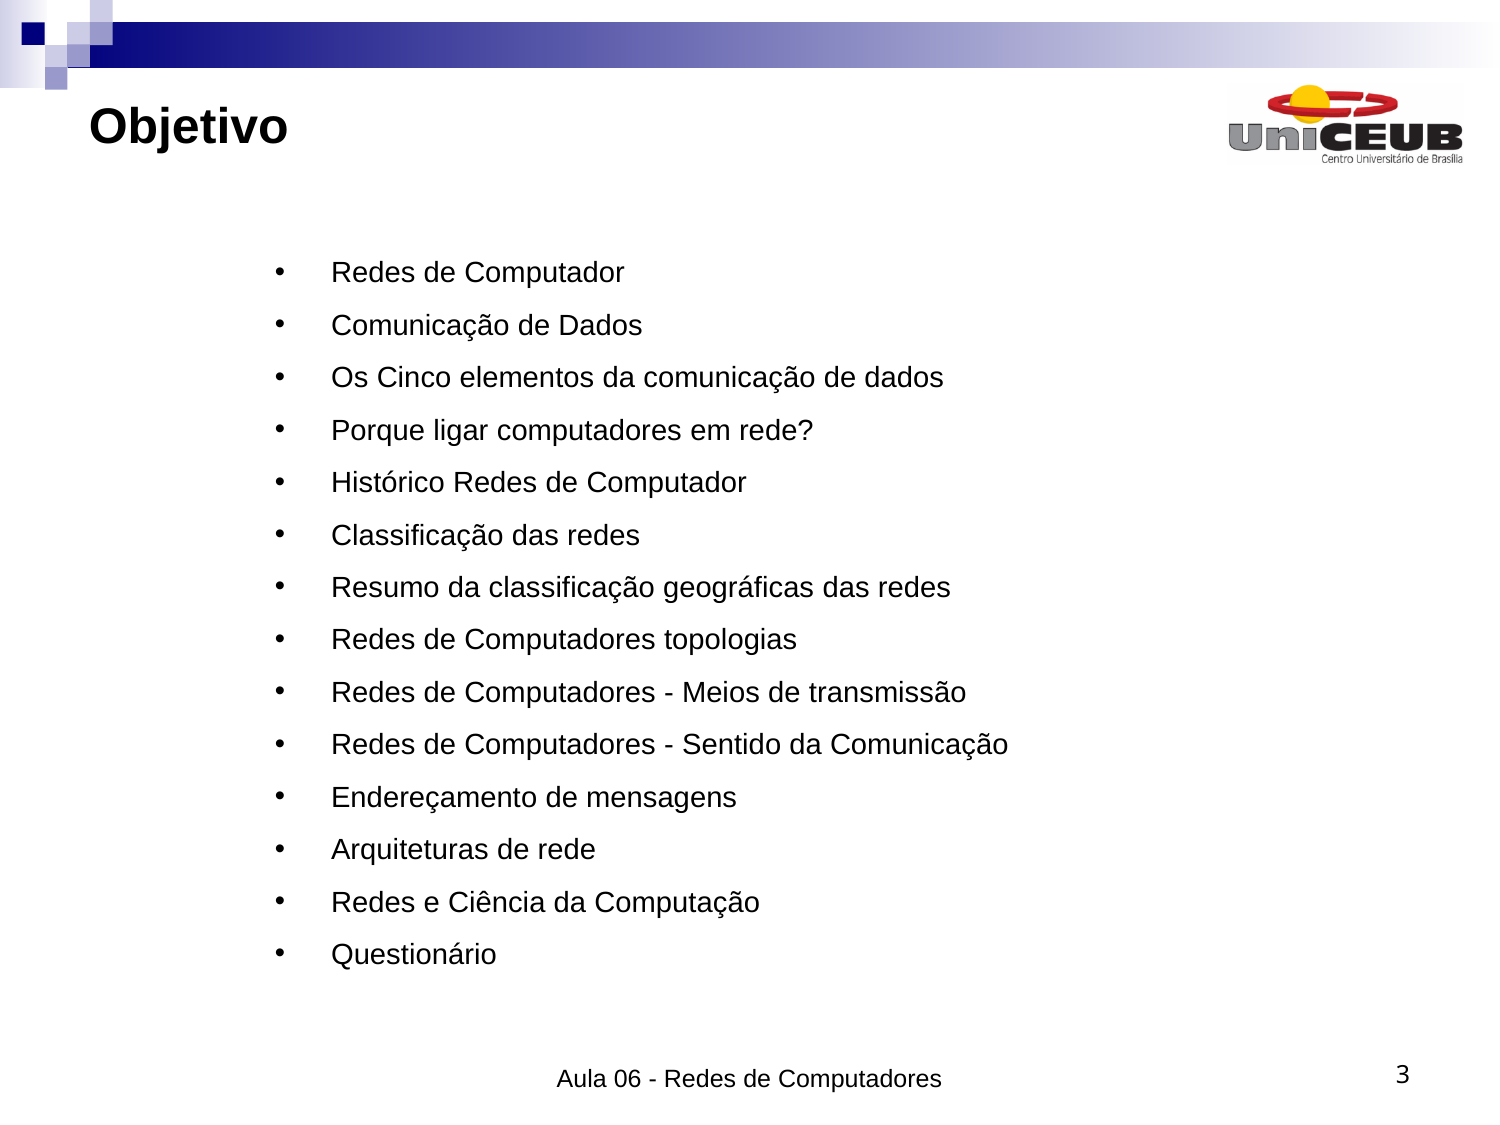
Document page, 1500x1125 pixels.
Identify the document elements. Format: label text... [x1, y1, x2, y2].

footer Aula 06 - Redes de Computadores [512, 1025, 988, 1100]
picture [1227, 83, 1464, 165]
text_box Redes de Computador Comunicação de Dados Os Cinco elementos da comunicação de dados Porque ligar computadores em rede? Histórico Redes de Computador Classificação das redes Resumo da classificação geográficas das redes Redes de Computadores topologias Redes de Computadores - Meios de transmissão Redes de Computadores - Sentido da Comunicação Endereçamento de mensagens Arquiteturas de rede Redes e Ciência da Computação Questionário [259, 228, 1281, 1008]
title Objetivo [73, 11, 1424, 237]
text_box 3 [1074, 1024, 1425, 1100]
